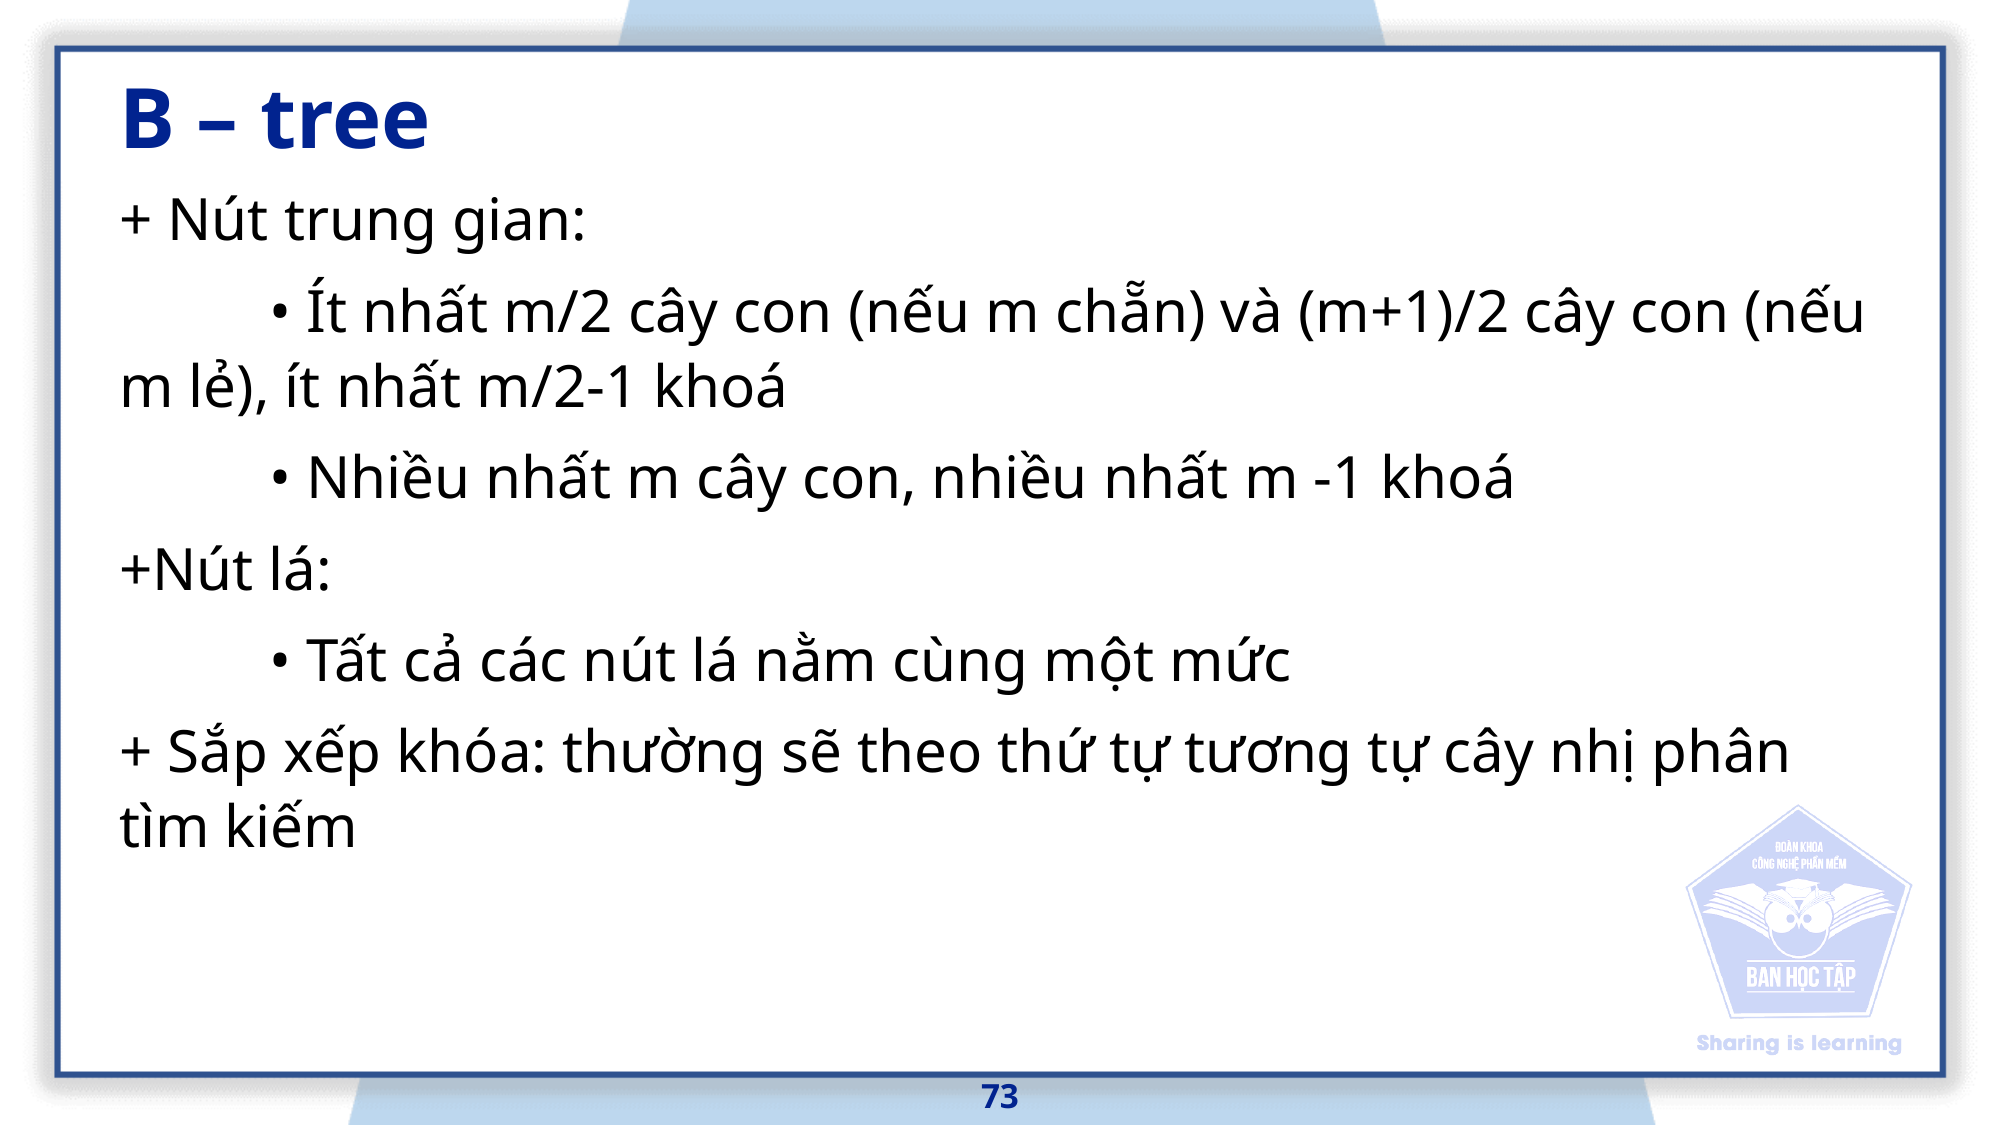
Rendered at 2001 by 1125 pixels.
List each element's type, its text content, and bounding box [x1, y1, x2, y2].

picture [0, 0, 2001, 1125]
title B – tree [104, 54, 1896, 170]
text_box + Nút trung gian: • Ít nhất m/2 cây con (nếu m chẵn) và (m+1)/2 cây con (nếu m lẻ), ít nhất m/2-1 khoá • Nhiều nhất m cây con, nhiều nhất m -1 khoá +Nút lá: • Tất cả các nút lá nằm cùng một mức + Sắp xếp khóa: thường sẽ theo thứ tự tương tự cây nhị phân tìm kiếm [104, 170, 1896, 1125]
